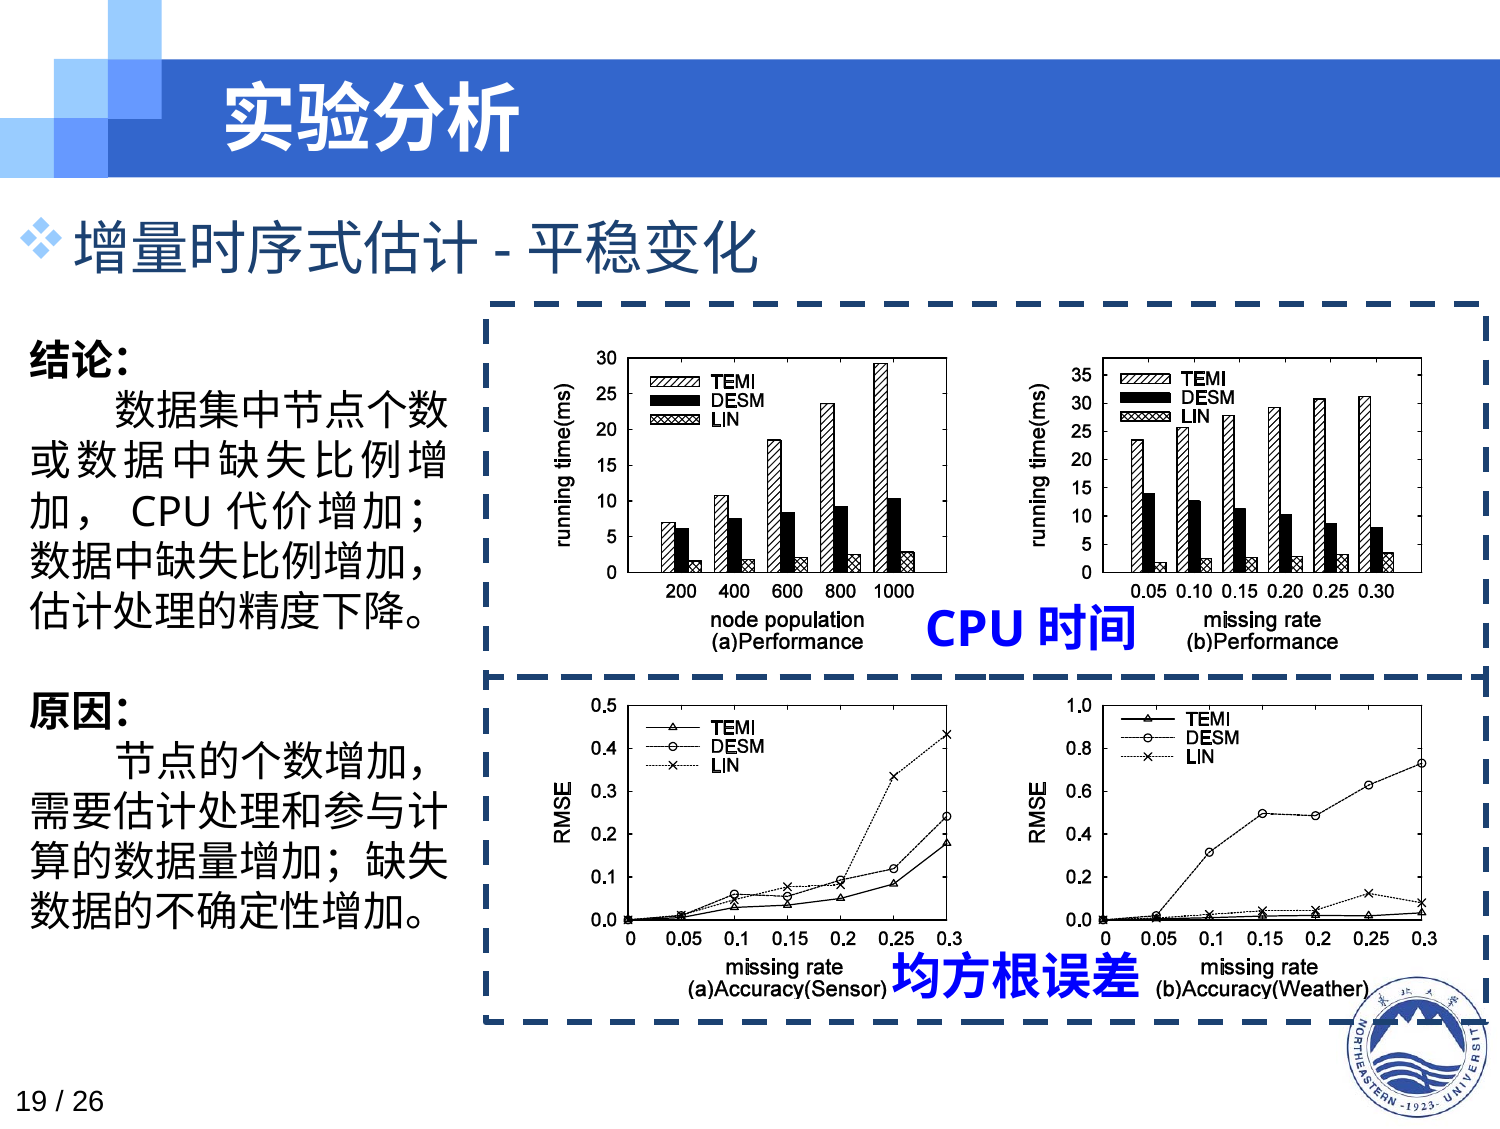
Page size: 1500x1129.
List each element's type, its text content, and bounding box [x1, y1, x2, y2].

picture [999, 682, 1500, 1129]
text_box 增量时序式估计-平稳变化 [1, 203, 825, 300]
picture [524, 682, 976, 1000]
title 实验分析 [206, 75, 1419, 156]
text_box 均方根误差 [816, 936, 1167, 1021]
picture [999, 335, 1451, 652]
picture [524, 335, 976, 652]
text_box CPU时间 [849, 589, 1196, 671]
text_box [484, 302, 1488, 679]
slide_number 18 / 26 [0, 1075, 351, 1129]
text_box 结论： 数据集中节点个数或数据中缺失比例增加，CPU代价增加；数据中缺失比例增加，估计处理的精度下降。 原因： 节点的个数增加，需要估计处理和参与计算的数据量增加；缺失数据的不确定性增加。 [0, 304, 480, 964]
text_box [484, 675, 1488, 1024]
